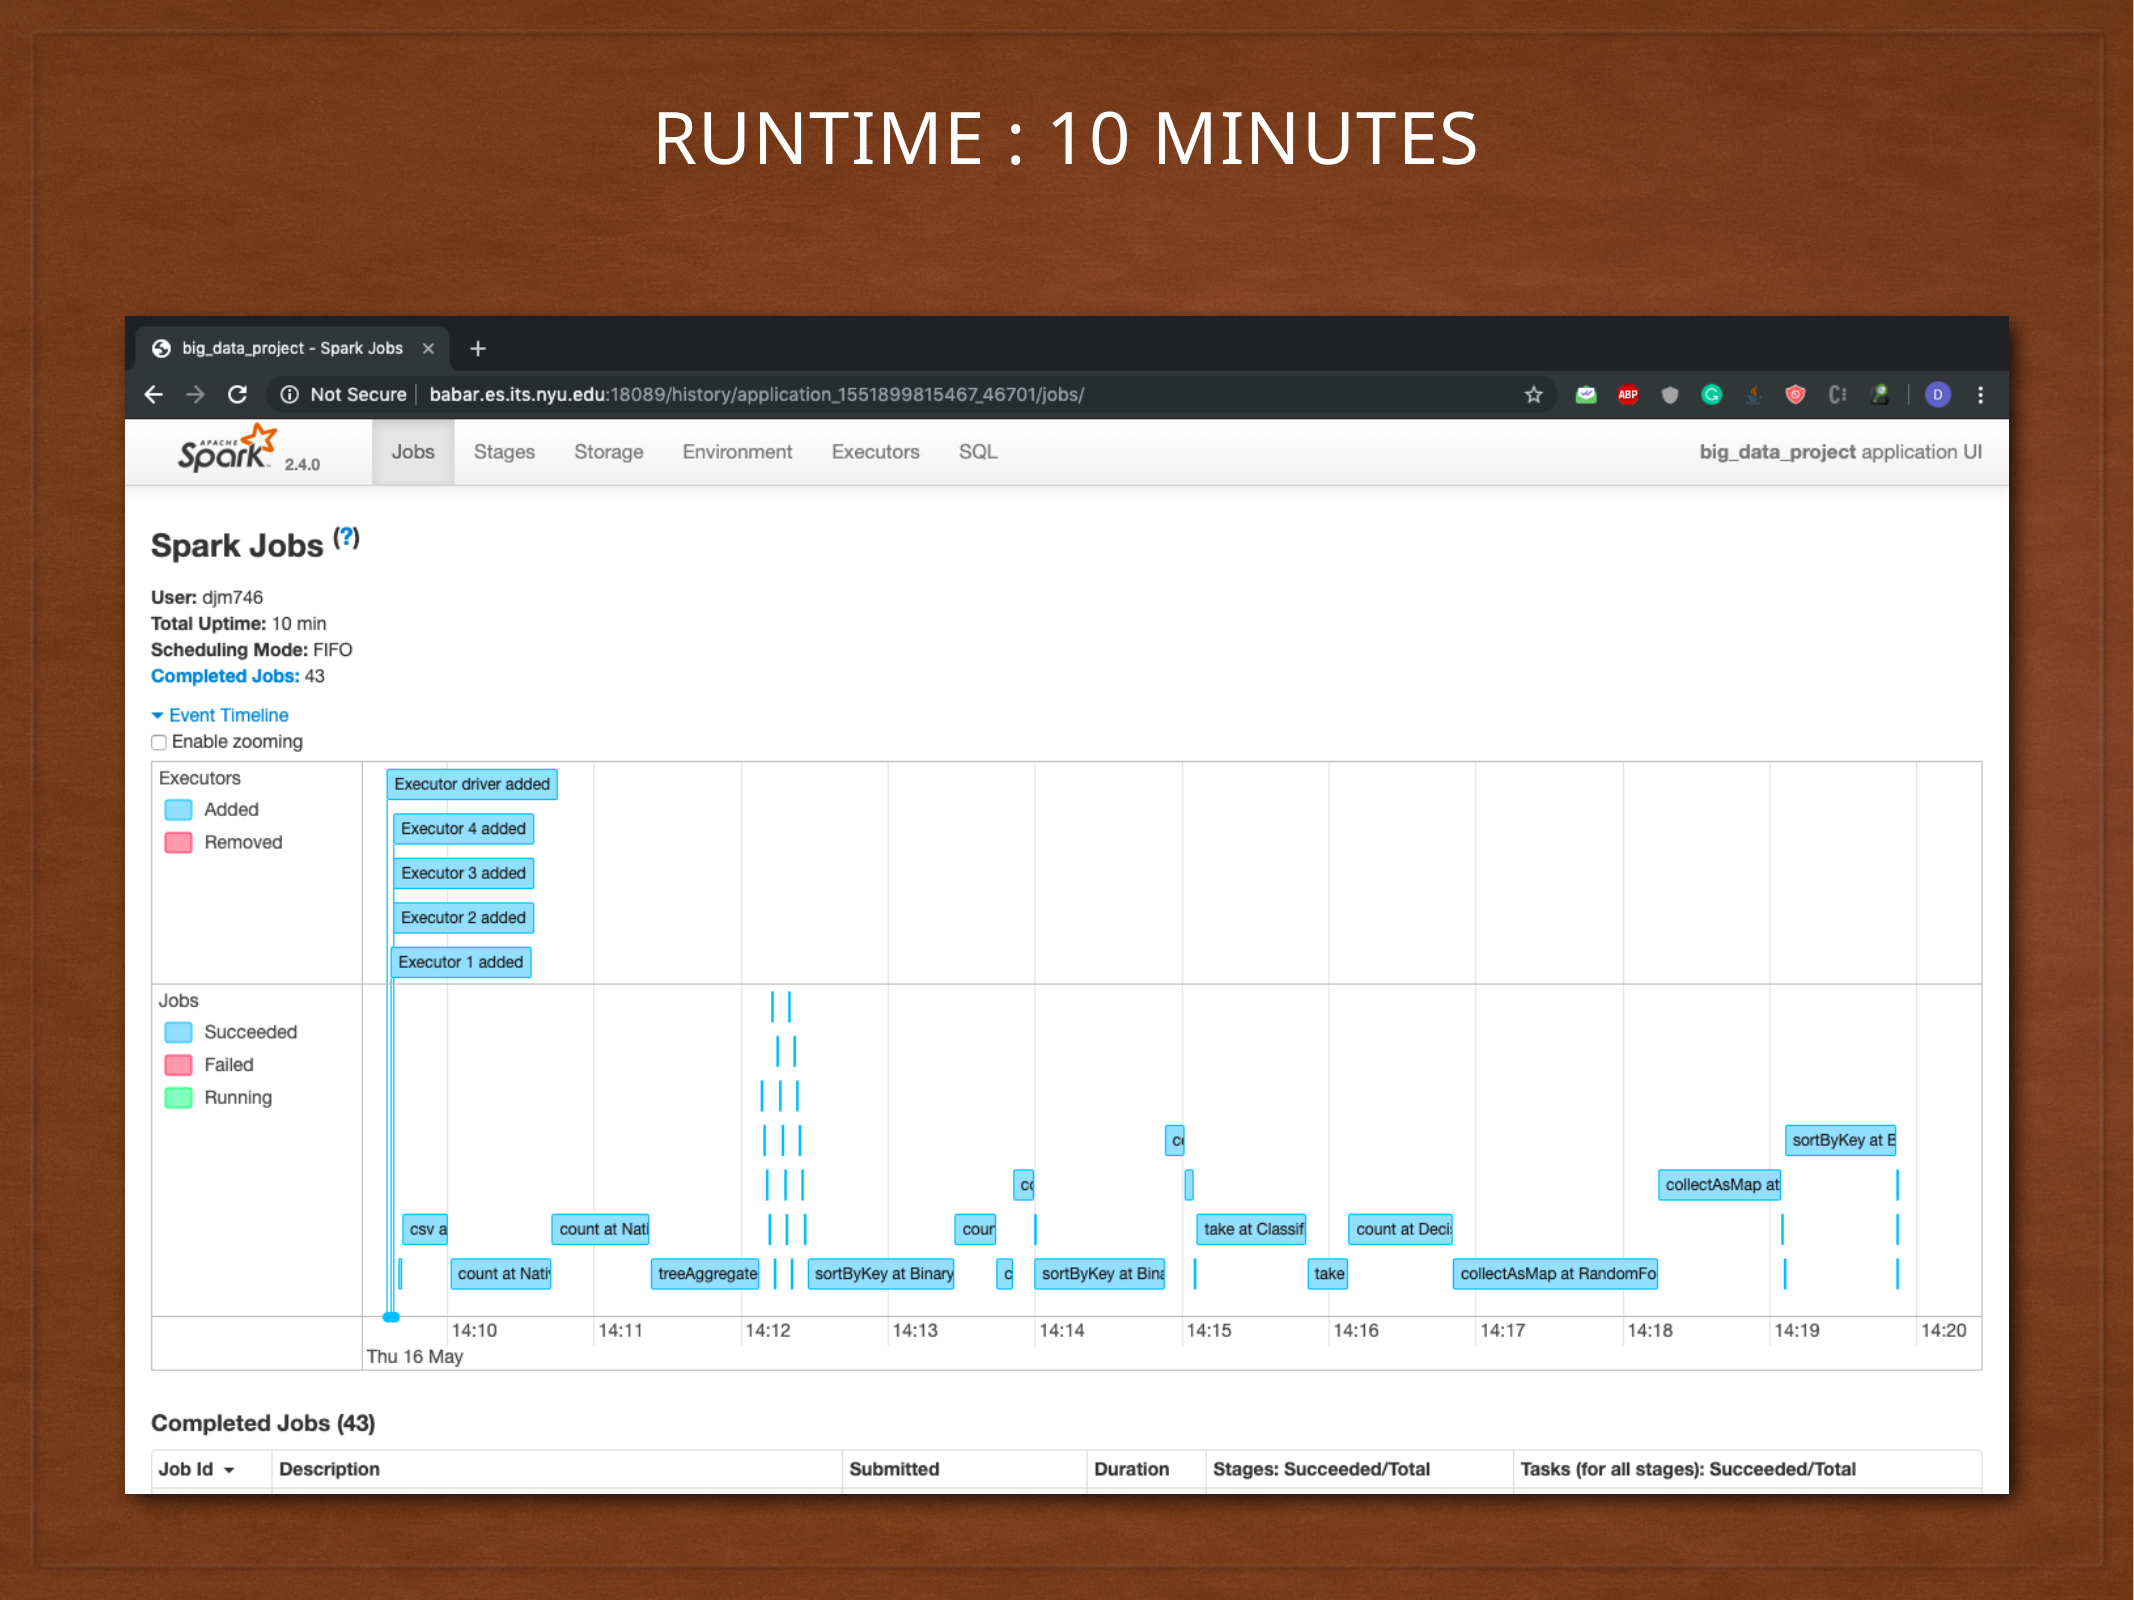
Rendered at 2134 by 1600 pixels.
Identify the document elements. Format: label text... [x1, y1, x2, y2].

list Runtime : 10 minutes [109, 82, 2024, 195]
picture [0, 0, 2134, 1600]
